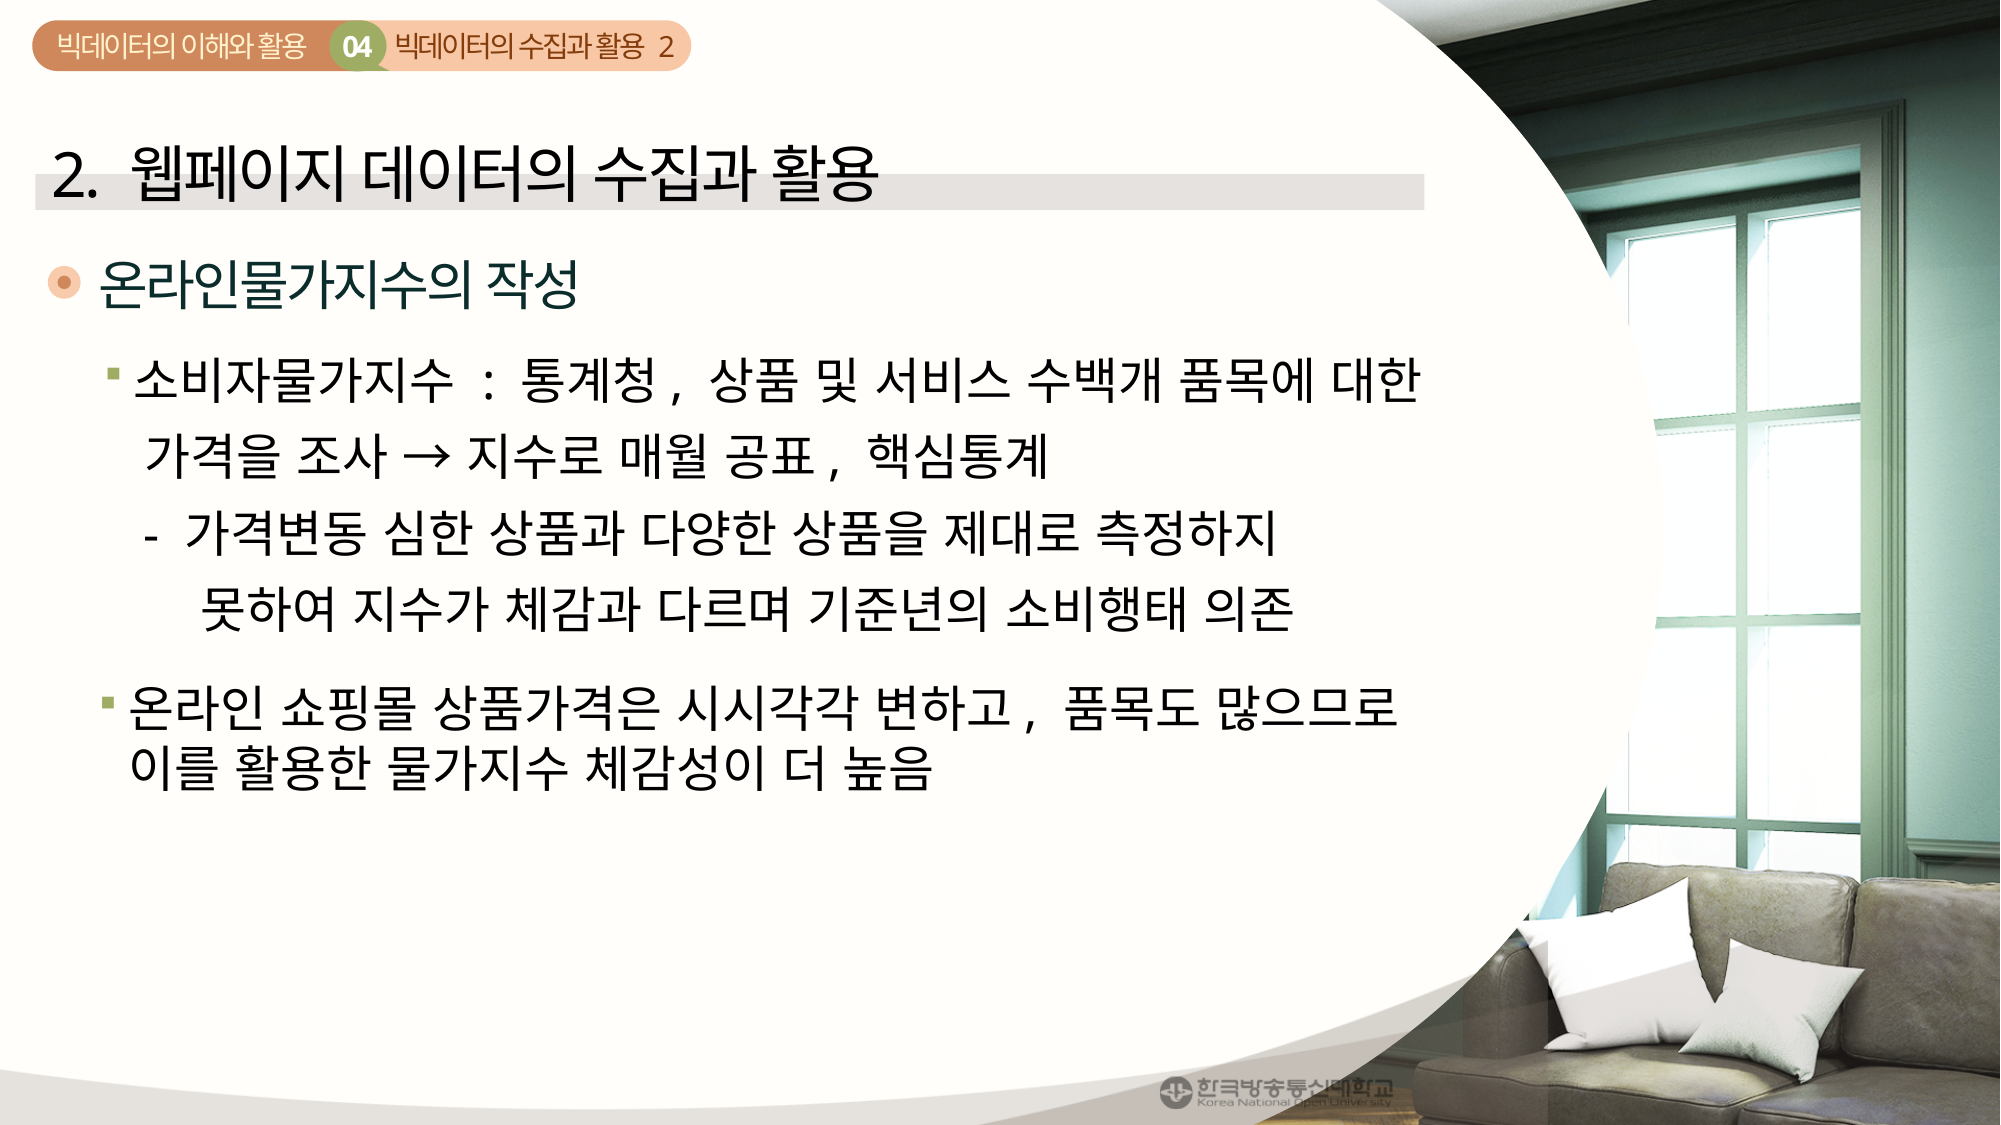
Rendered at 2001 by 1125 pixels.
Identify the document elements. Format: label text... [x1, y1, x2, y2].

text_box 소비자물가지수 : 통계청, 상품 및 서비스 수백개 품목에 대한 가격을 조사 → 지수로 매월 공표, 핵심통계 - 가격변동 심한 상품과 다양한 상품을 제대로 측정하지 못하여 지수가 체감과 다르며 기준년의 소비행태 의존 [89, 341, 1481, 842]
text_box 온라인 쇼핑몰 상품가격은 시시각각 변하고, 품목도 많으므로 이를 활용한 물가지수 체감성이 더 높음 [84, 670, 1475, 924]
text_box [31, 25, 41, 67]
text_box [1403, 173, 1425, 211]
picture [0, 0, 2000, 1125]
text_box [48, 19, 361, 73]
text_box 빅데이터의 수집과 활용 2 [390, 20, 704, 71]
text_box 빅데이터의 이해와 활용 [41, 21, 324, 71]
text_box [47, 243, 1474, 325]
text_box 2. 웹페이지 데이터의 수집과 활용 [36, 127, 1403, 217]
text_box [329, 20, 390, 72]
